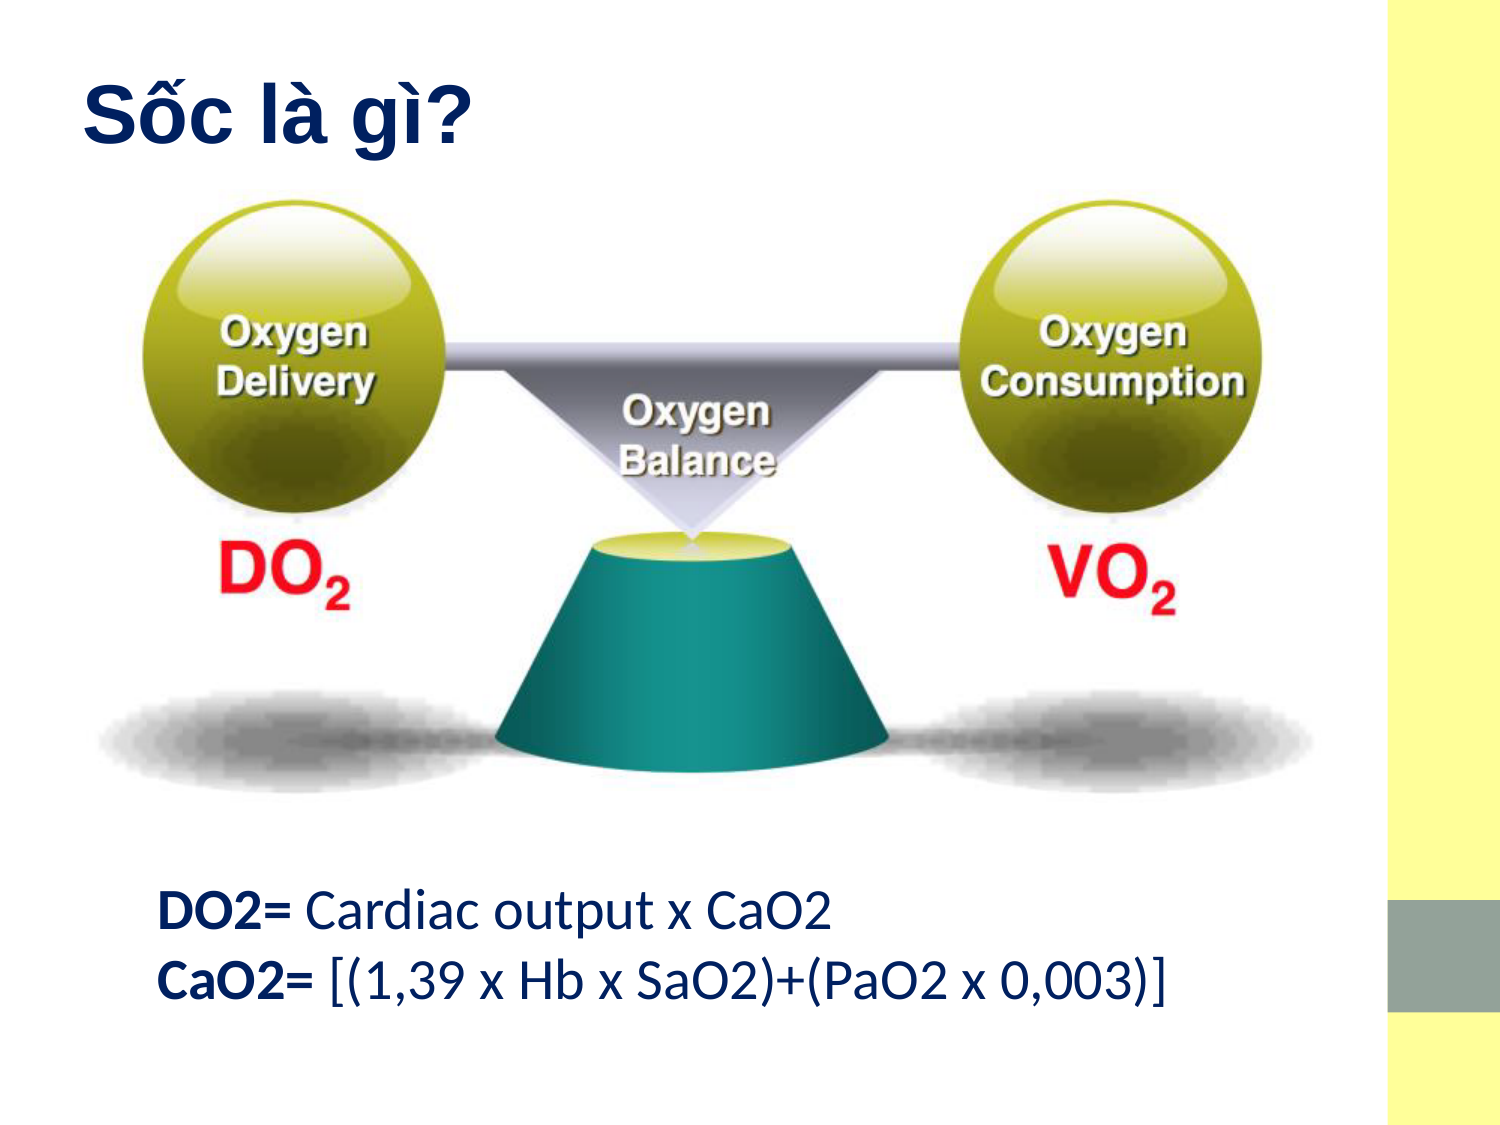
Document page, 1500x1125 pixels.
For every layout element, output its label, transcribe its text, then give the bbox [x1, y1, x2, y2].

text_box DO2= Cardiac output x CaO2 CaO2= [(1,39 x Hb x SaO2)+(PaO2 x 0,003)] [150, 863, 1329, 1013]
title Sốc là gì? [75, 16, 1325, 189]
picture [74, 189, 1326, 818]
